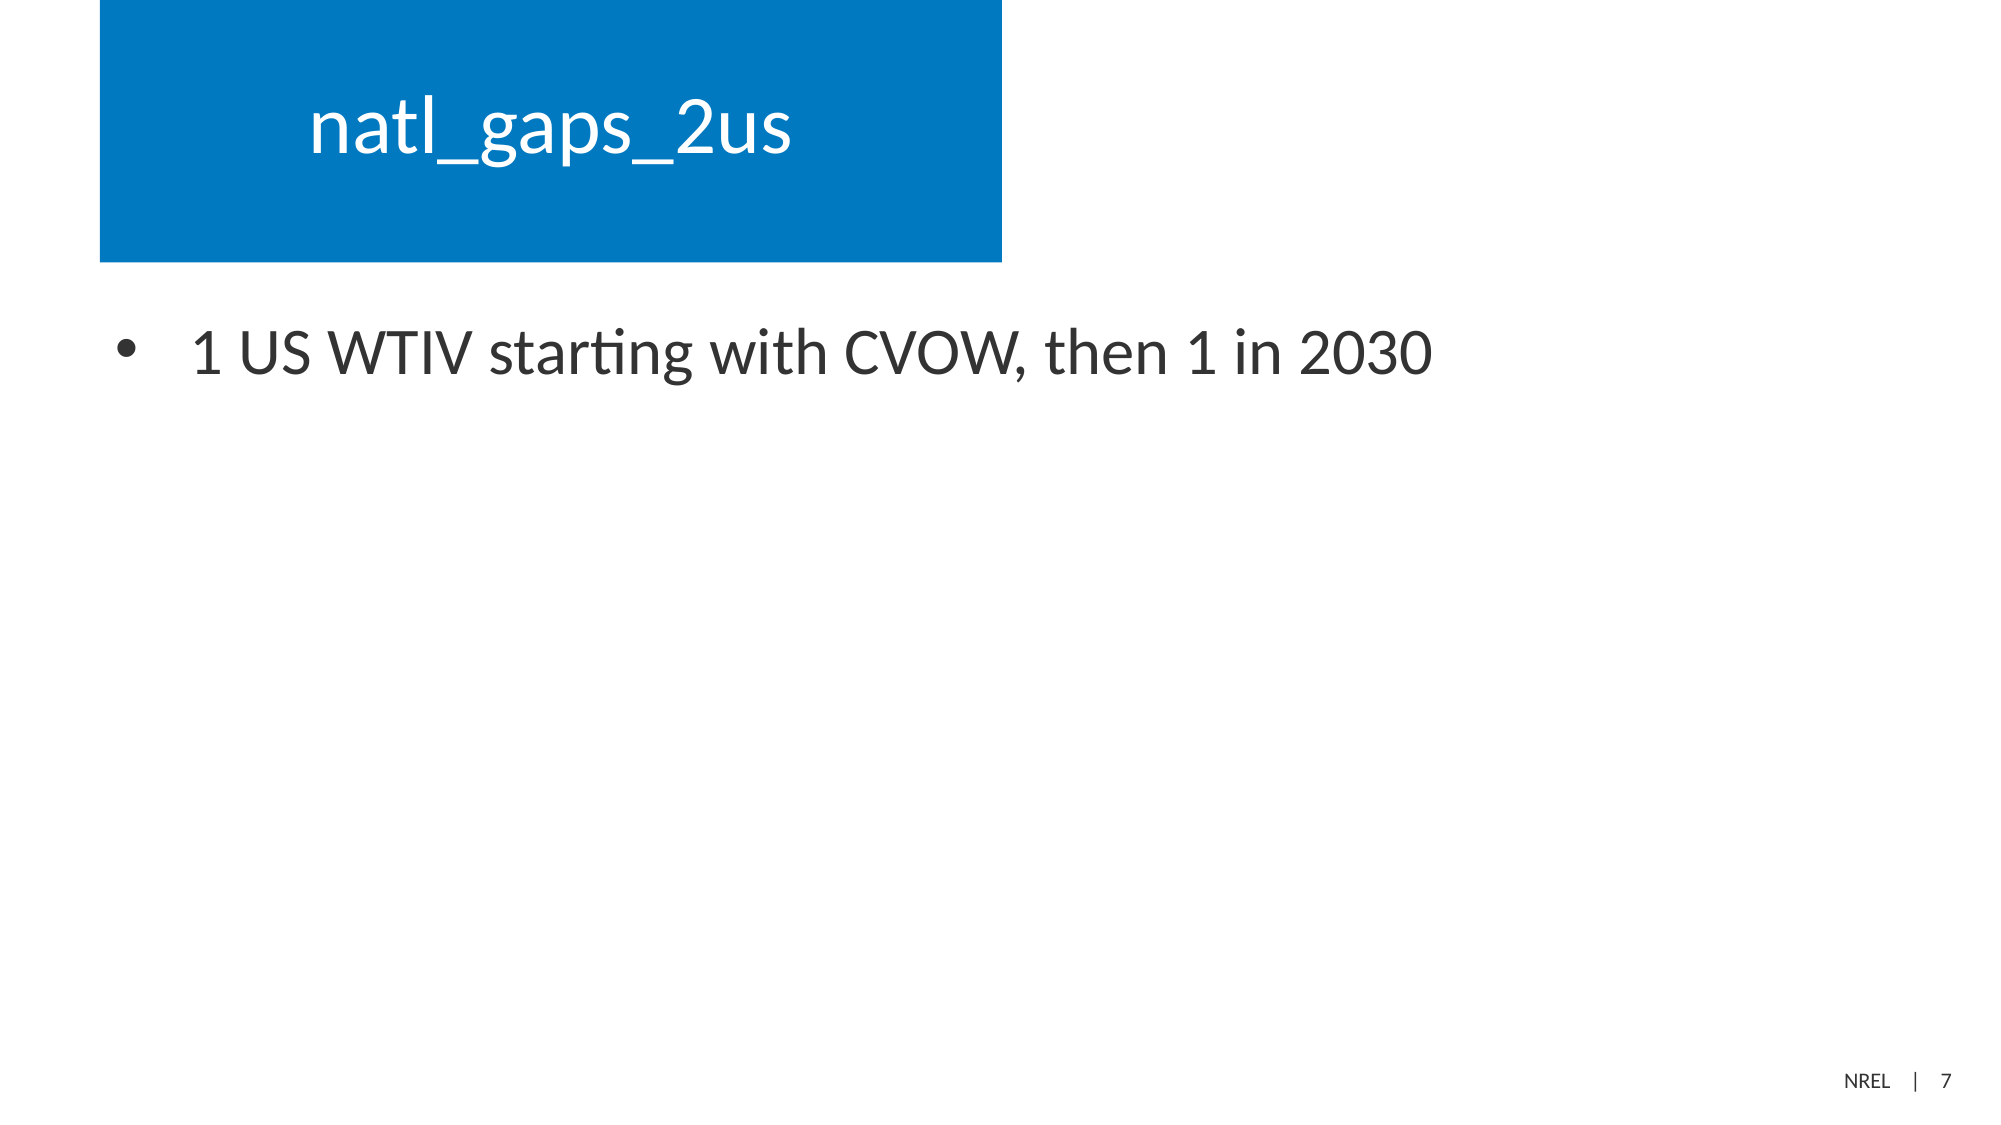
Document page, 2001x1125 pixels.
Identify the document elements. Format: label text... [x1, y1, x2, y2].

list 1 US WTIV starting with CVOW, then 1 in 2030 [99, 299, 1876, 1039]
title natl_gaps_2us [99, 0, 1002, 263]
